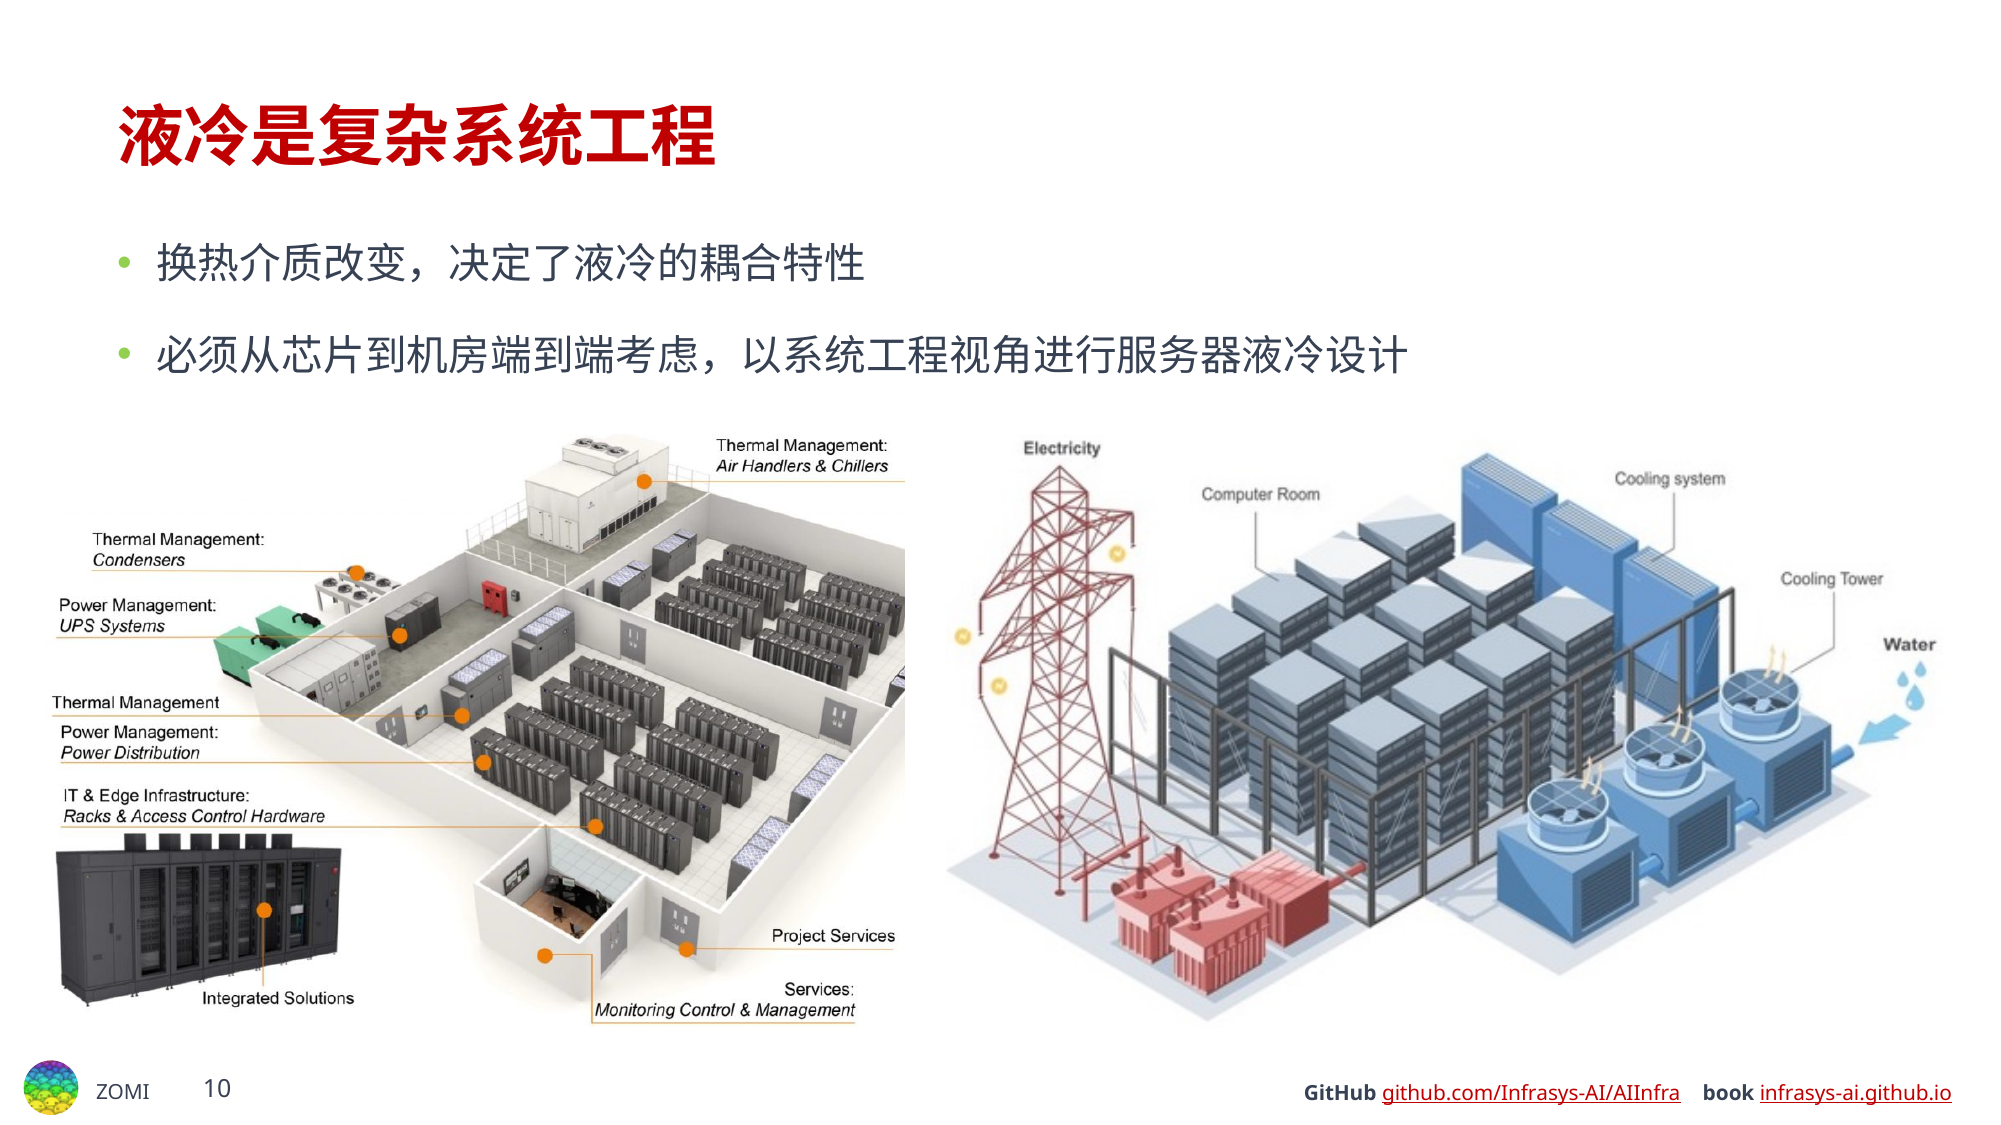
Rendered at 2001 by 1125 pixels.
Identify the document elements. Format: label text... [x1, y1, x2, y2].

picture [946, 433, 1943, 1028]
title 液冷是复杂系统工程 [102, 85, 1901, 183]
picture [23, 1060, 79, 1115]
picture [45, 433, 905, 1028]
list 换热介质改变，决定了液冷的耦合特性 必须从芯片到机房端到端考虑，以系统工程视角进行服务器液冷设计 [102, 204, 1901, 1043]
